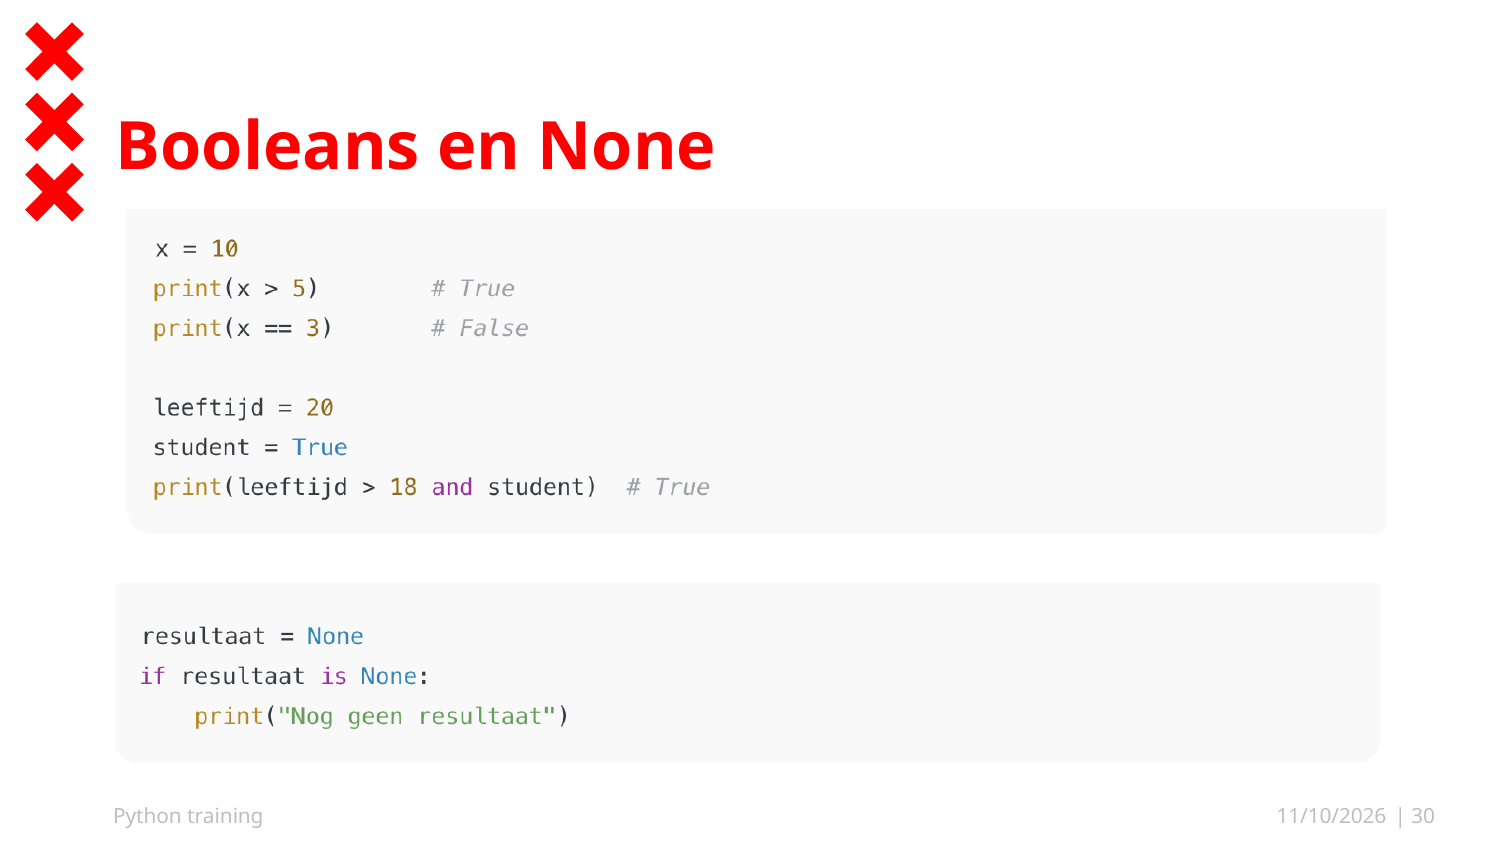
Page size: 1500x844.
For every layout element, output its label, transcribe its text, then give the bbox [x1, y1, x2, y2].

footer Python training [113, 802, 1129, 833]
picture [115, 583, 1391, 773]
picture [110, 208, 1387, 540]
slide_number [1262, 802, 1387, 833]
title Booleans en None [115, 102, 1445, 263]
slide_number | 30 [1394, 802, 1442, 833]
